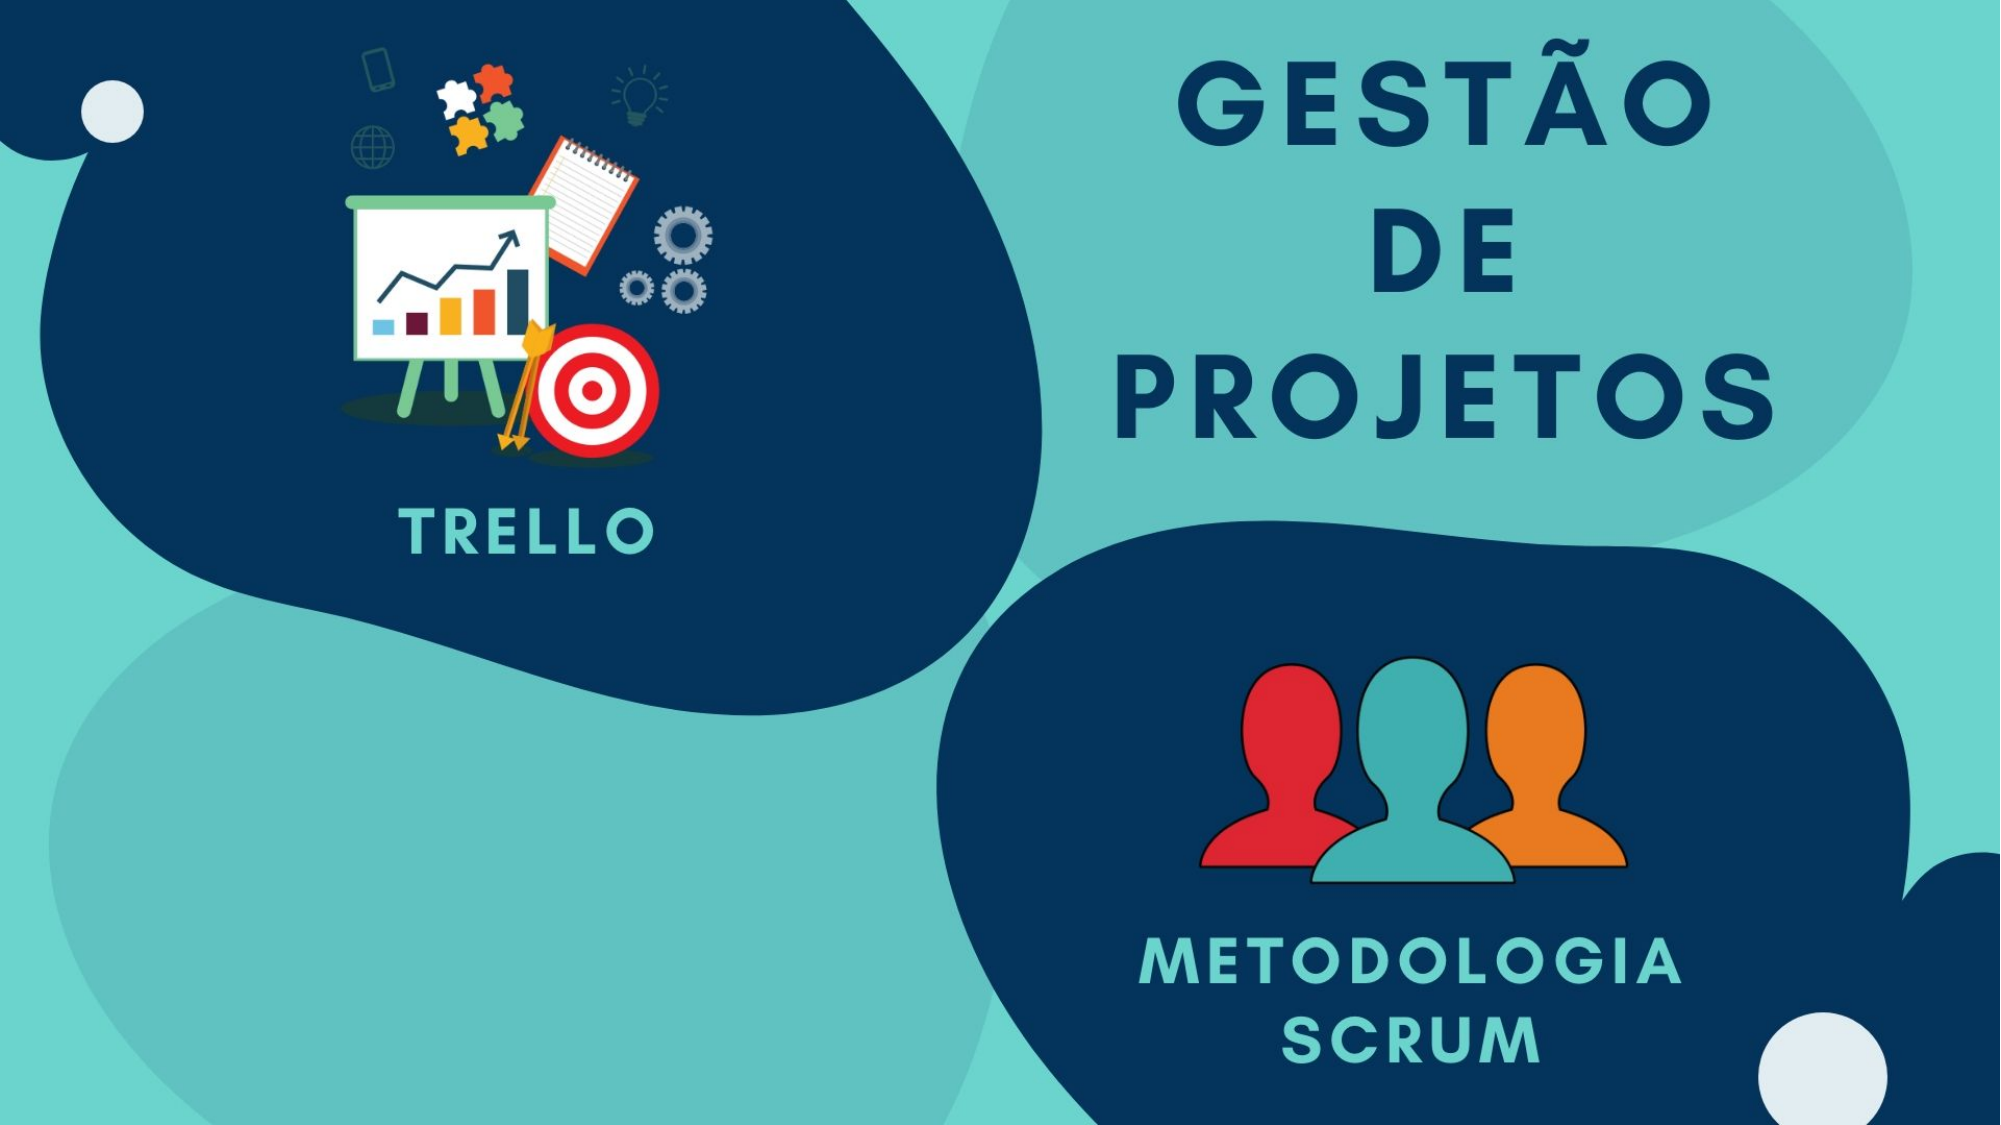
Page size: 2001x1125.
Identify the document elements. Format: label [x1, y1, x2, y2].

list [0, 0, 2000, 1125]
